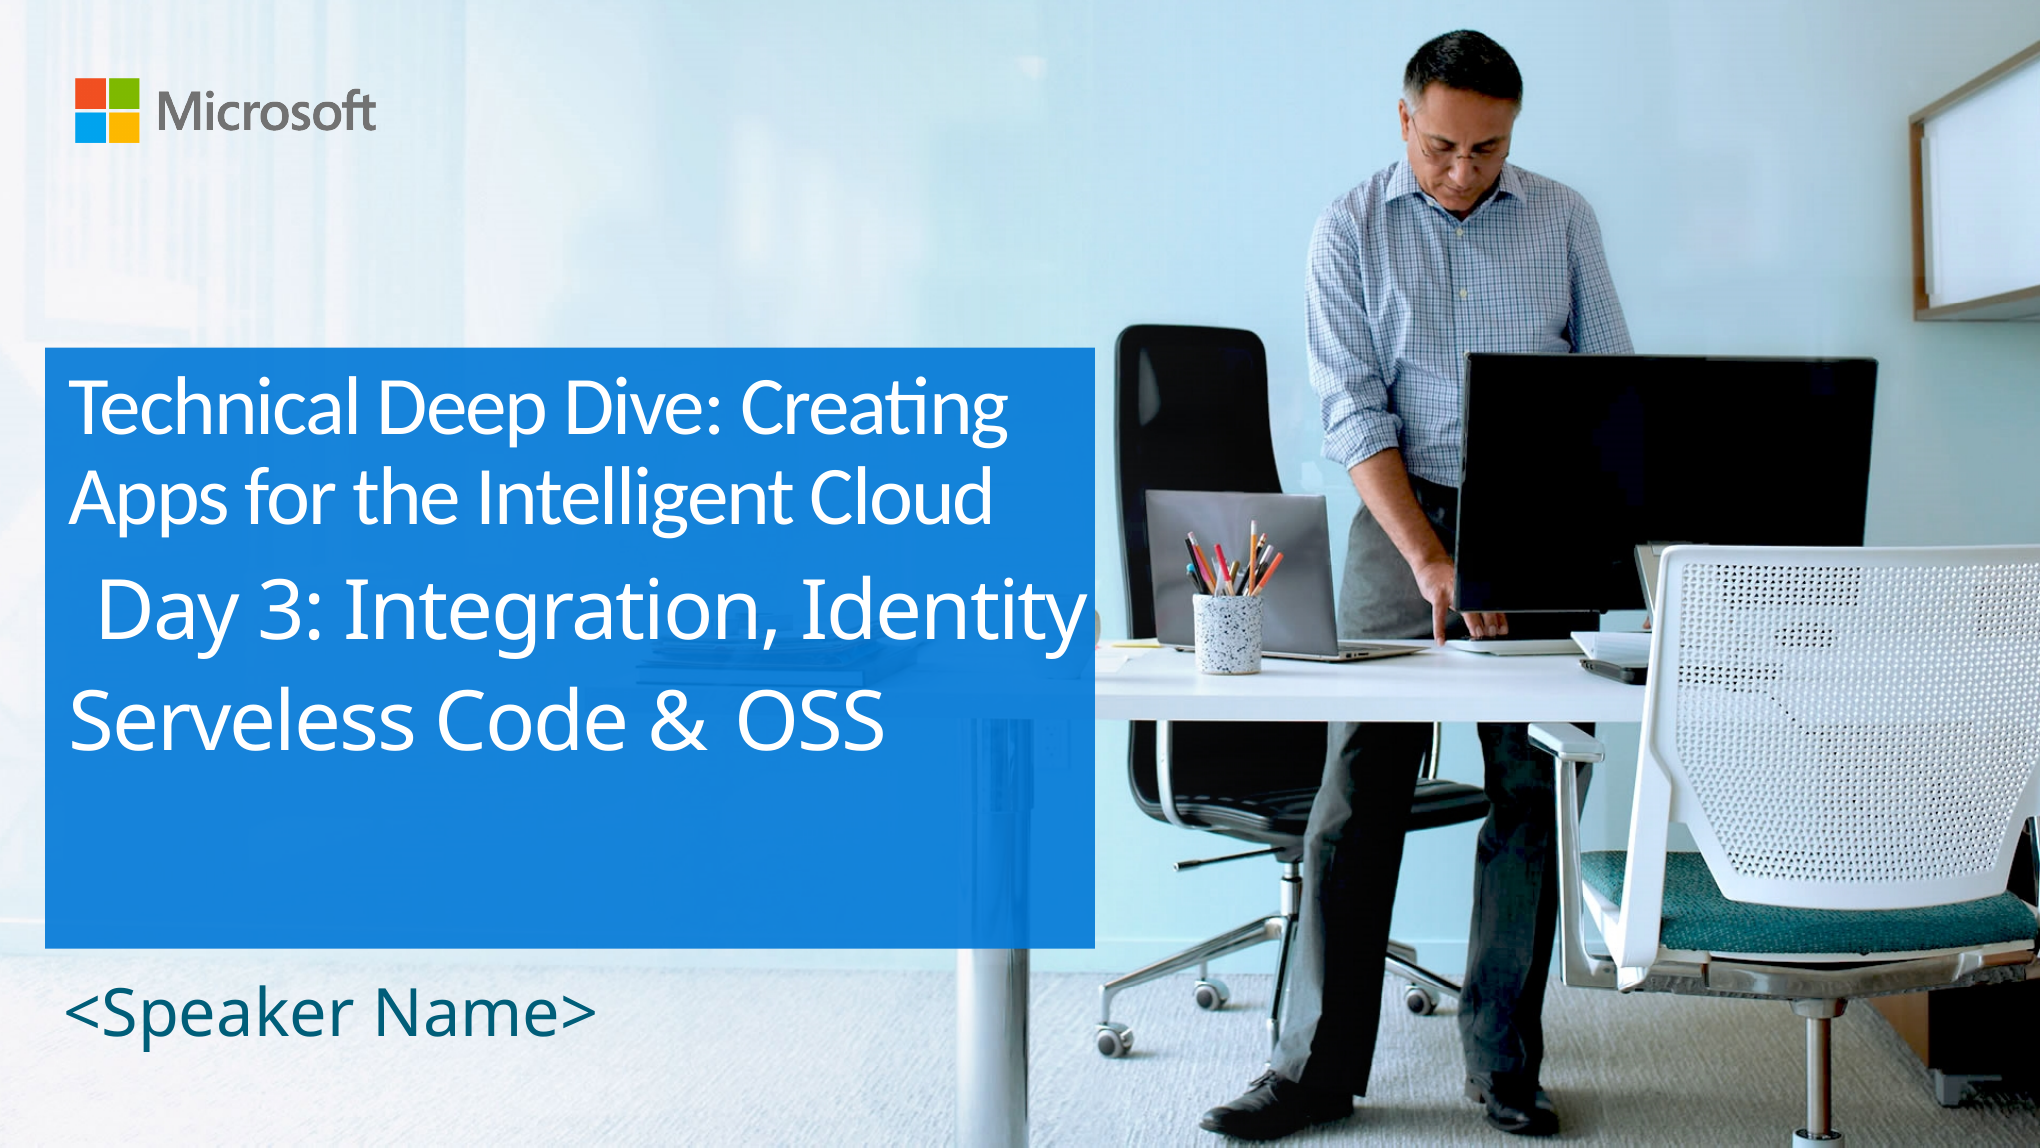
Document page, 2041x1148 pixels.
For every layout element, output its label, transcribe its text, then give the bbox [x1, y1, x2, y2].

title Technical Deep Dive: Creating Apps for the Intelligent Cloud Day 3: Integration, Identity Serveless Code & OSS [45, 347, 1158, 648]
picture [0, 0, 2040, 1148]
list <Speaker Name> [39, 961, 1090, 1148]
